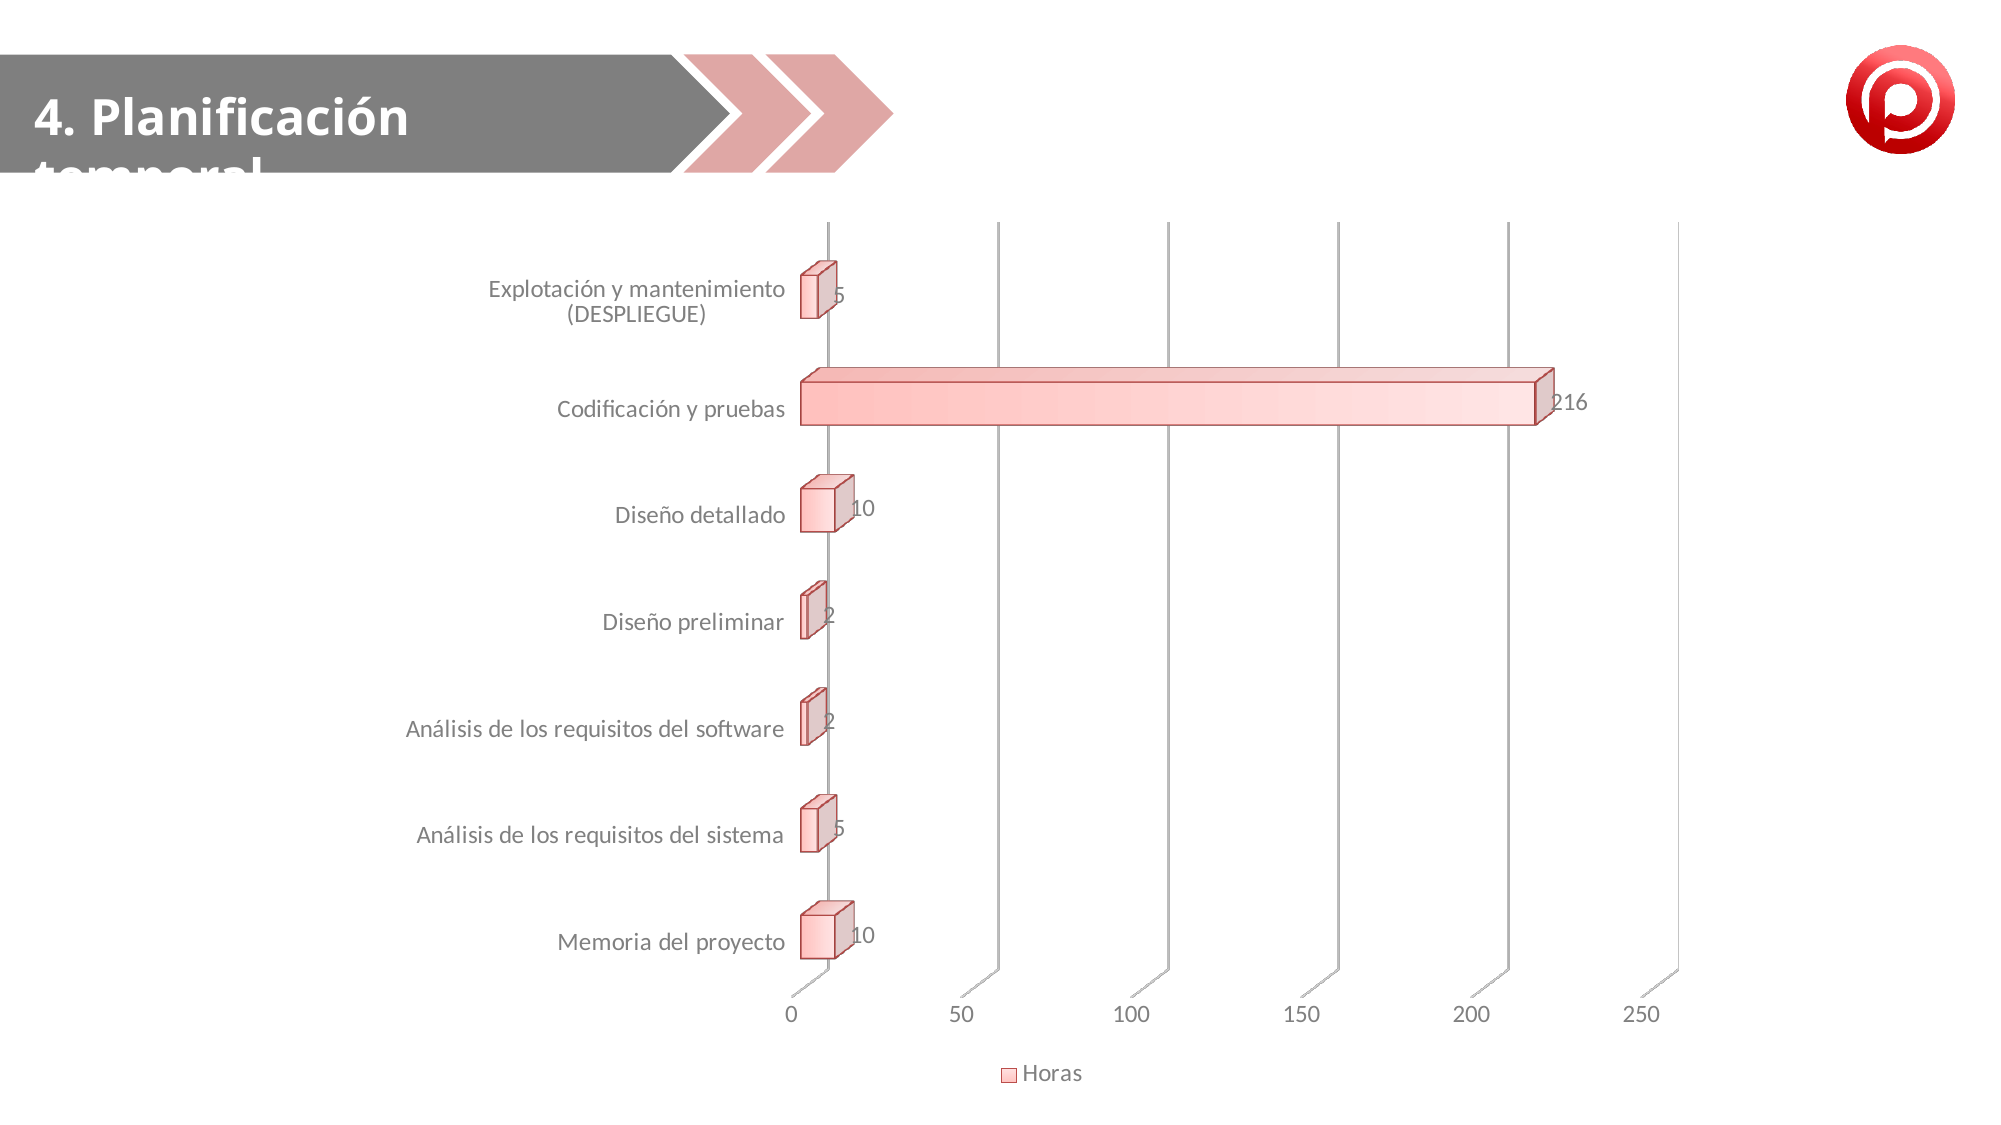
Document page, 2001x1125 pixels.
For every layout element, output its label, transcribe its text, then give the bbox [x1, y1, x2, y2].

text_box 4. Planificación temporal [19, 78, 617, 213]
text_box [683, 54, 812, 173]
text_box [765, 54, 894, 173]
picture [1846, 45, 1956, 155]
text_box [0, 54, 730, 173]
chart [375, 204, 1709, 1095]
